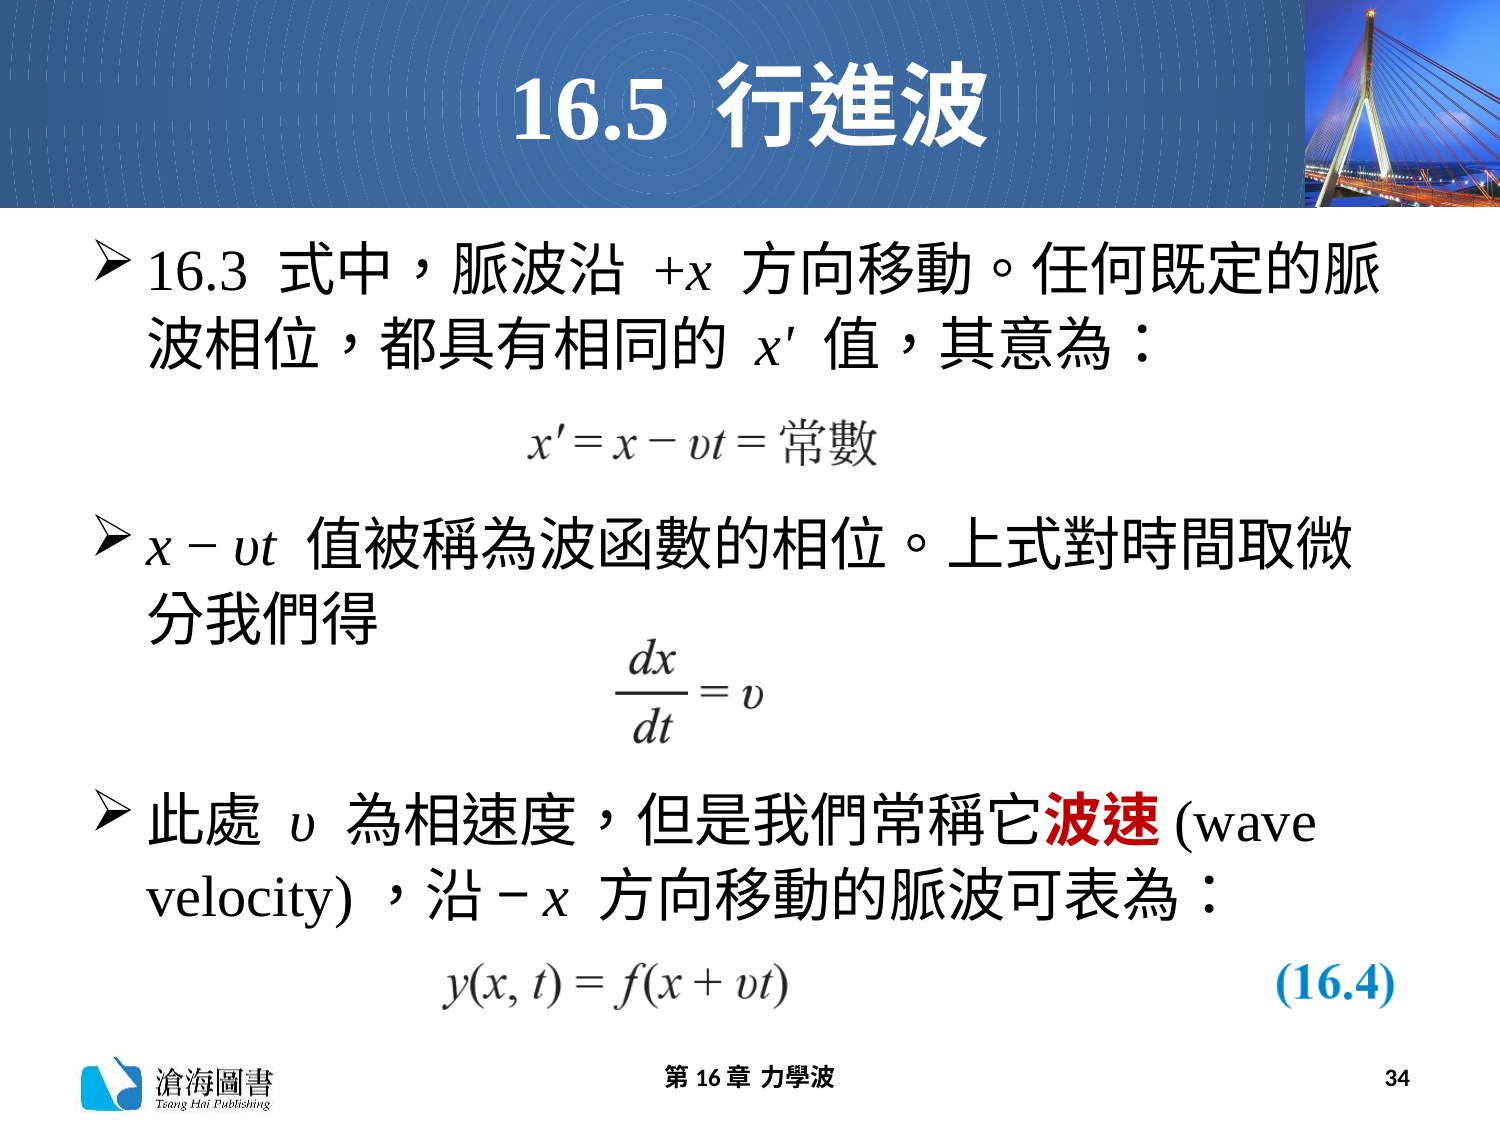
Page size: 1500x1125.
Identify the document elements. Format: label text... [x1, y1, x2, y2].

picture [430, 954, 1402, 1020]
picture [489, 408, 886, 476]
footer 第16章 力學波 [512, 1046, 988, 1107]
picture [601, 630, 774, 750]
picture [75, 1049, 274, 1118]
title 16.5 行進波 [75, 21, 1425, 185]
list 16.3 式中，脈波沿 +x 方向移動。任何既定的脈波相位，都具有相同的 x' 值，其意為： x − υt 值被稱為波函數的相位。上式對時間取微分我們得 此處 υ 為相速度，但是我們常稱它波速(wave velocity)，沿 −x 方向移動的脈波可表為： [75, 219, 1425, 1043]
picture [1305, 0, 1500, 207]
slide_number 34 [1074, 1046, 1425, 1107]
